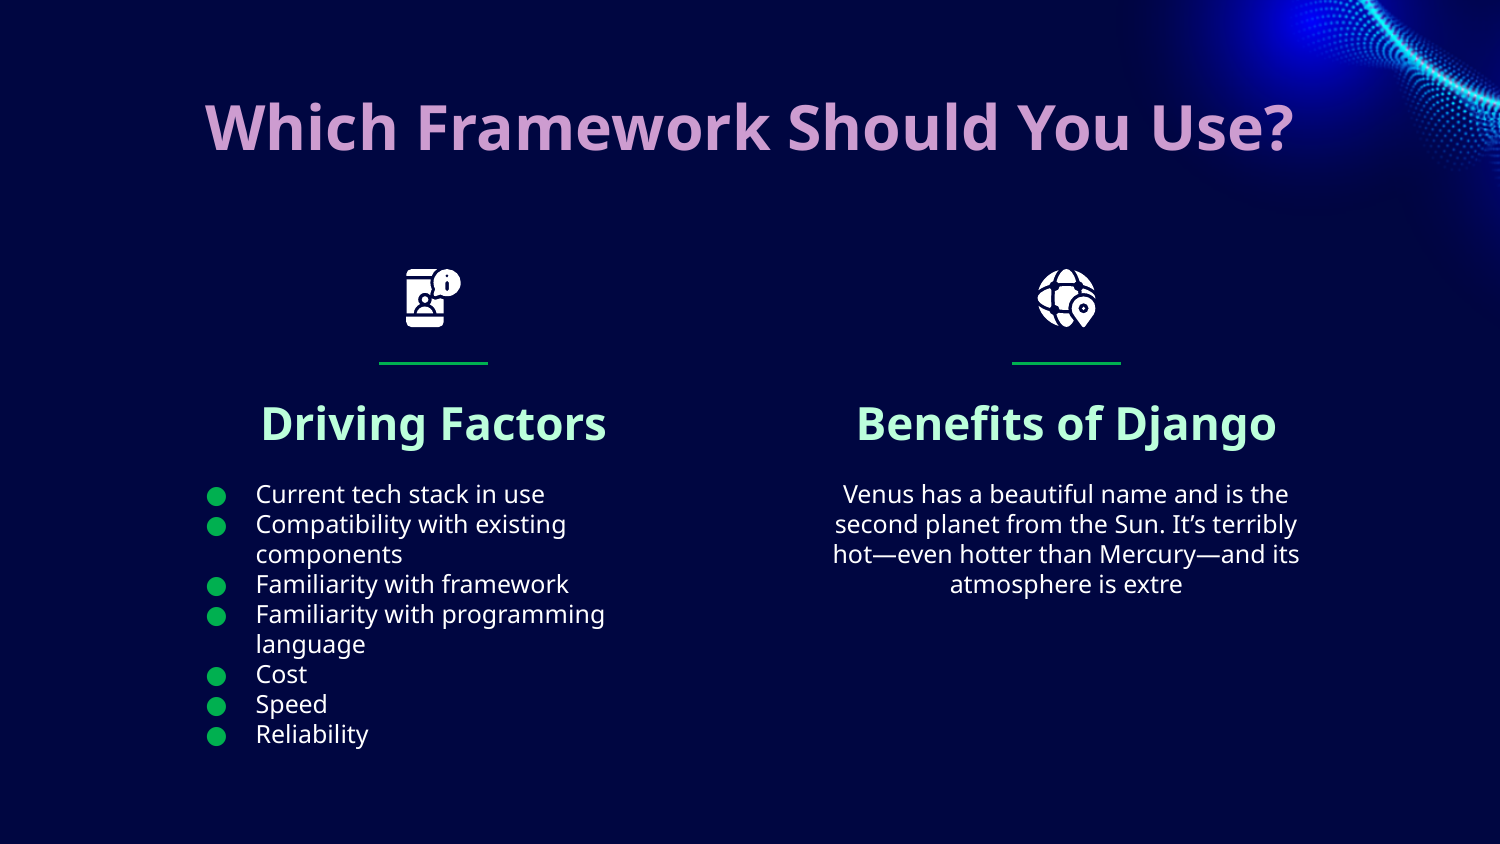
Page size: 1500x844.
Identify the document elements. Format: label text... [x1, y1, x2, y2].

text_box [405, 268, 461, 328]
subtitle Current tech stack in use Compatibility with existing components Familiarity with framework Familiarity with programming language Cost Speed Reliability [165, 465, 702, 673]
title Which Framework Should You Use? [118, 72, 1382, 167]
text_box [1037, 268, 1096, 328]
subtitle Driving Factors [165, 372, 702, 465]
subtitle Venus has a beautiful name and is the second planet from the Sun. It’s terribly hot—even hotter than Mercury—and its atmosphere is extre [798, 465, 1335, 673]
subtitle Benefits of Django [798, 372, 1335, 465]
picture [1064, 0, 1500, 409]
